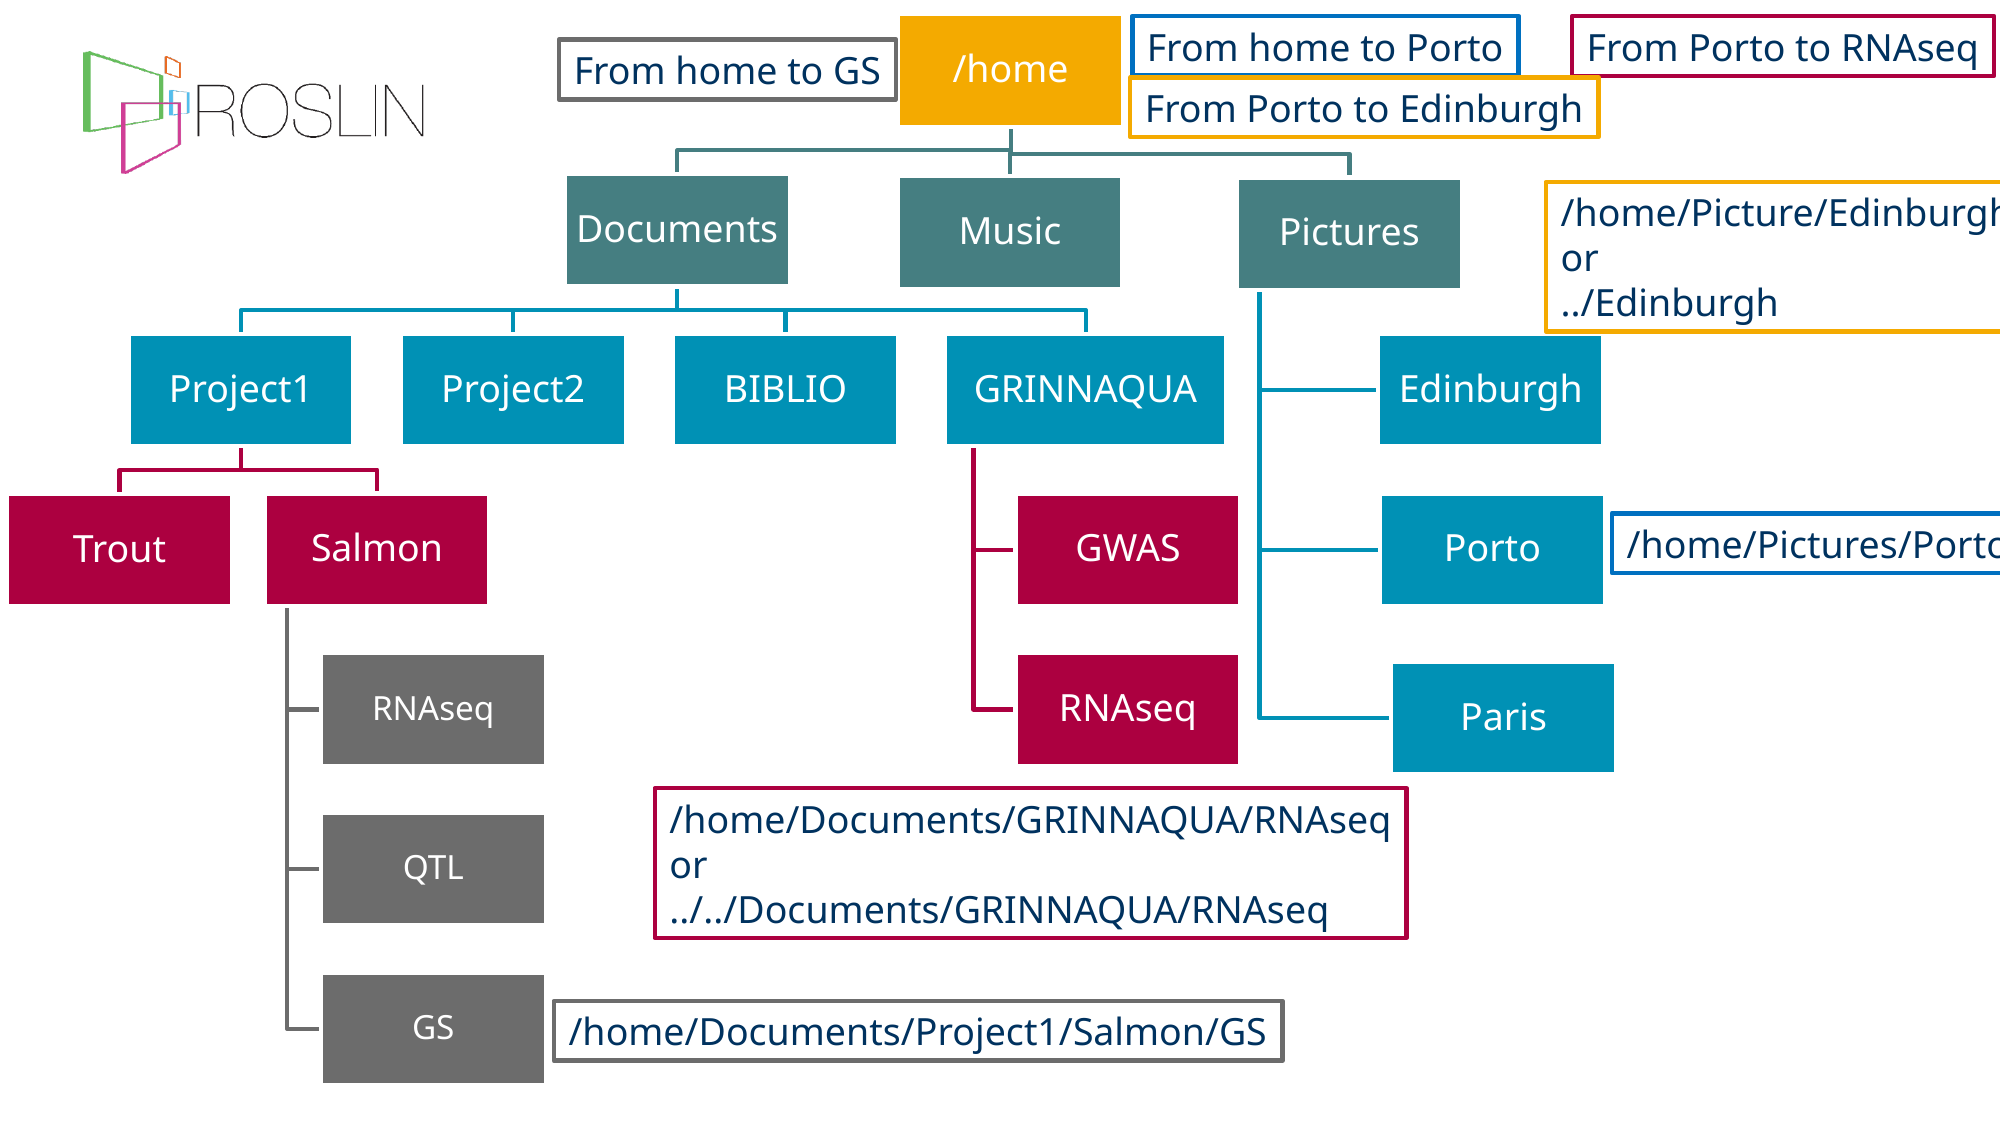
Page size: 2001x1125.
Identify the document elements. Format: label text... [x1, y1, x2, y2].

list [0, 13, 1661, 1086]
text_box /home/Pictures/Porto [1665, 513, 2000, 574]
text_box /home/Picture/Edinburgh or ../Edinburgh [1665, 180, 2000, 334]
text_box From Porto to RNAseq [1662, 14, 1996, 78]
